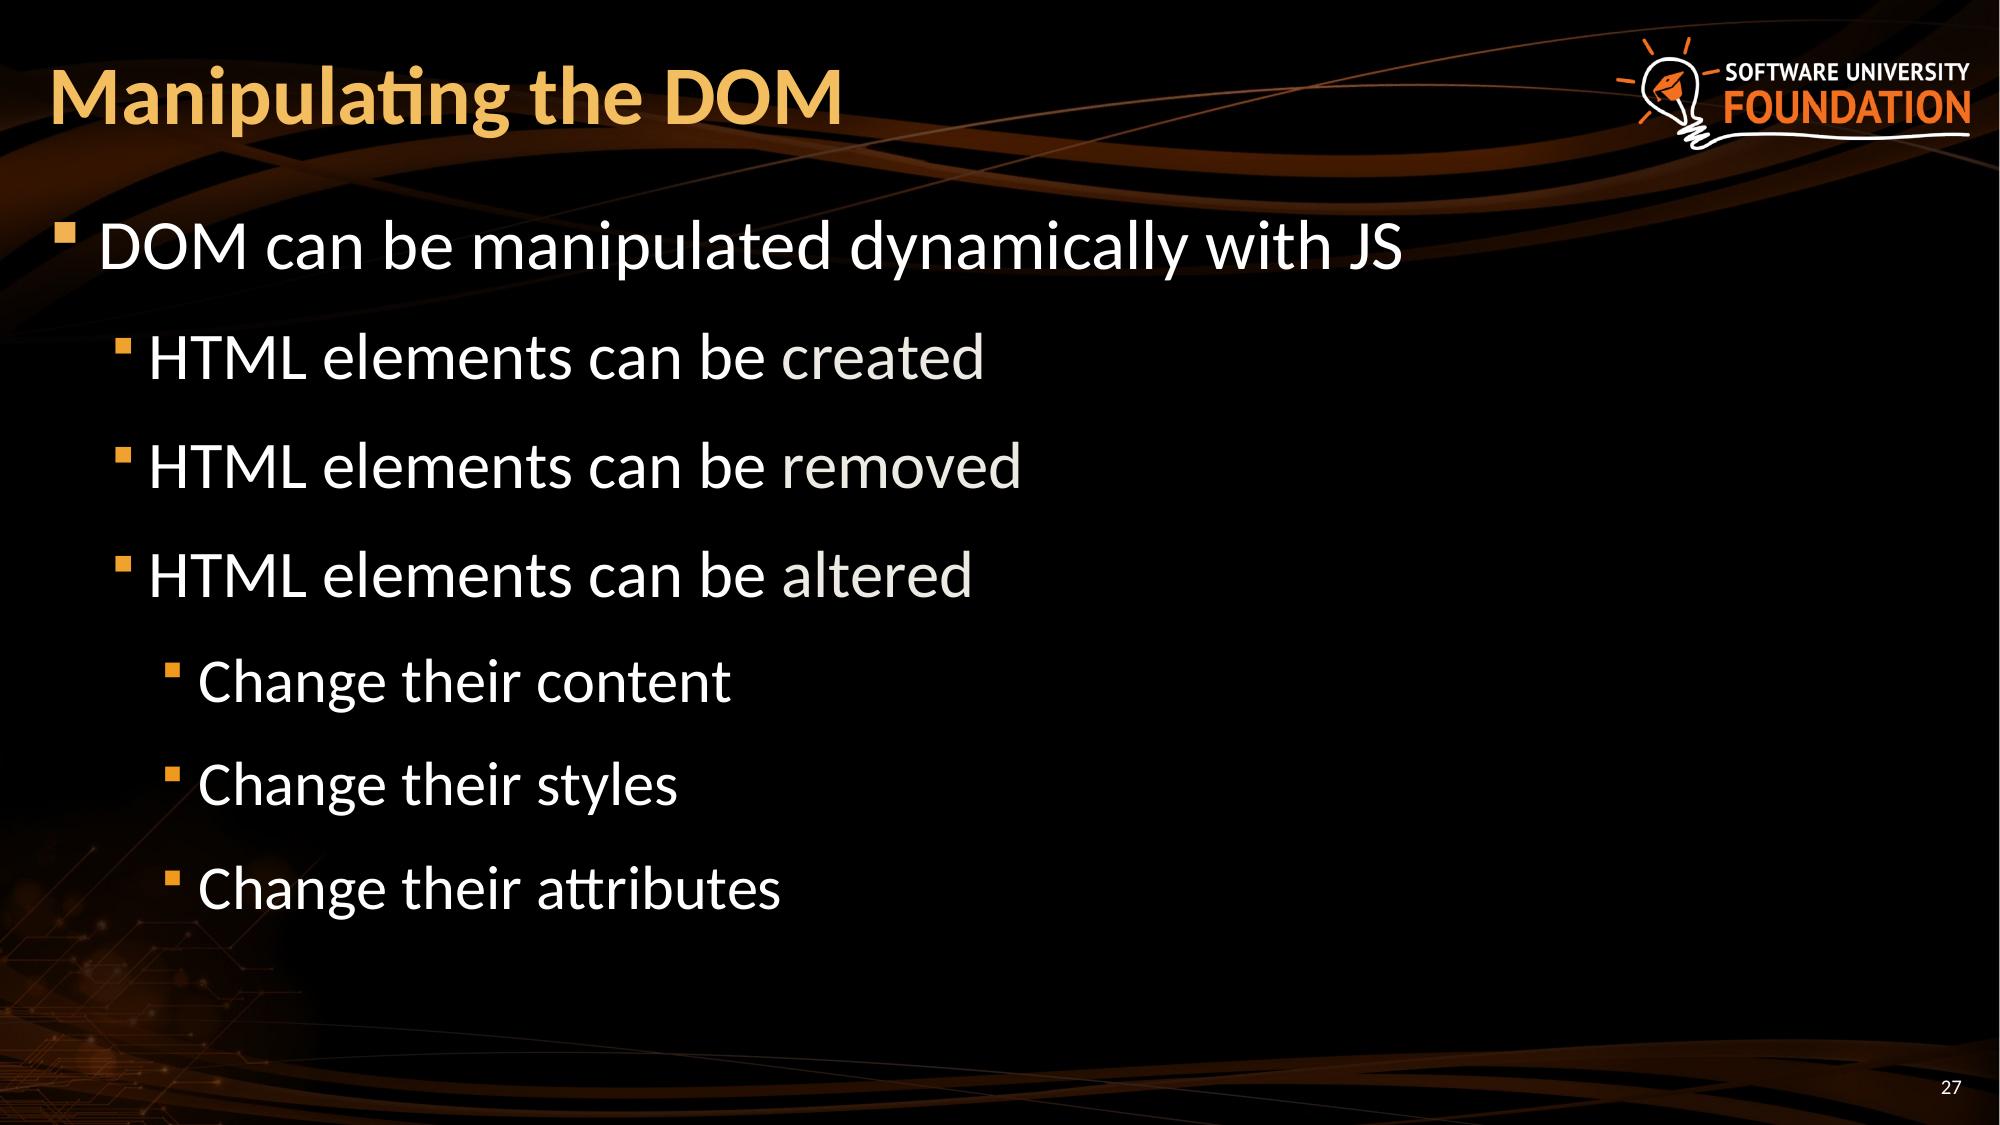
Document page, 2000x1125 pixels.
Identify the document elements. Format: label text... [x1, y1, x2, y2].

picture [0, 0, 2000, 1125]
title Manipulating the DOM [30, 6, 1602, 189]
list DOM can be manipulated dynamically with JS HTML elements can be created HTML elements can be removed HTML elements can be altered Change their content Change their styles Change their attributes [31, 188, 1968, 1103]
